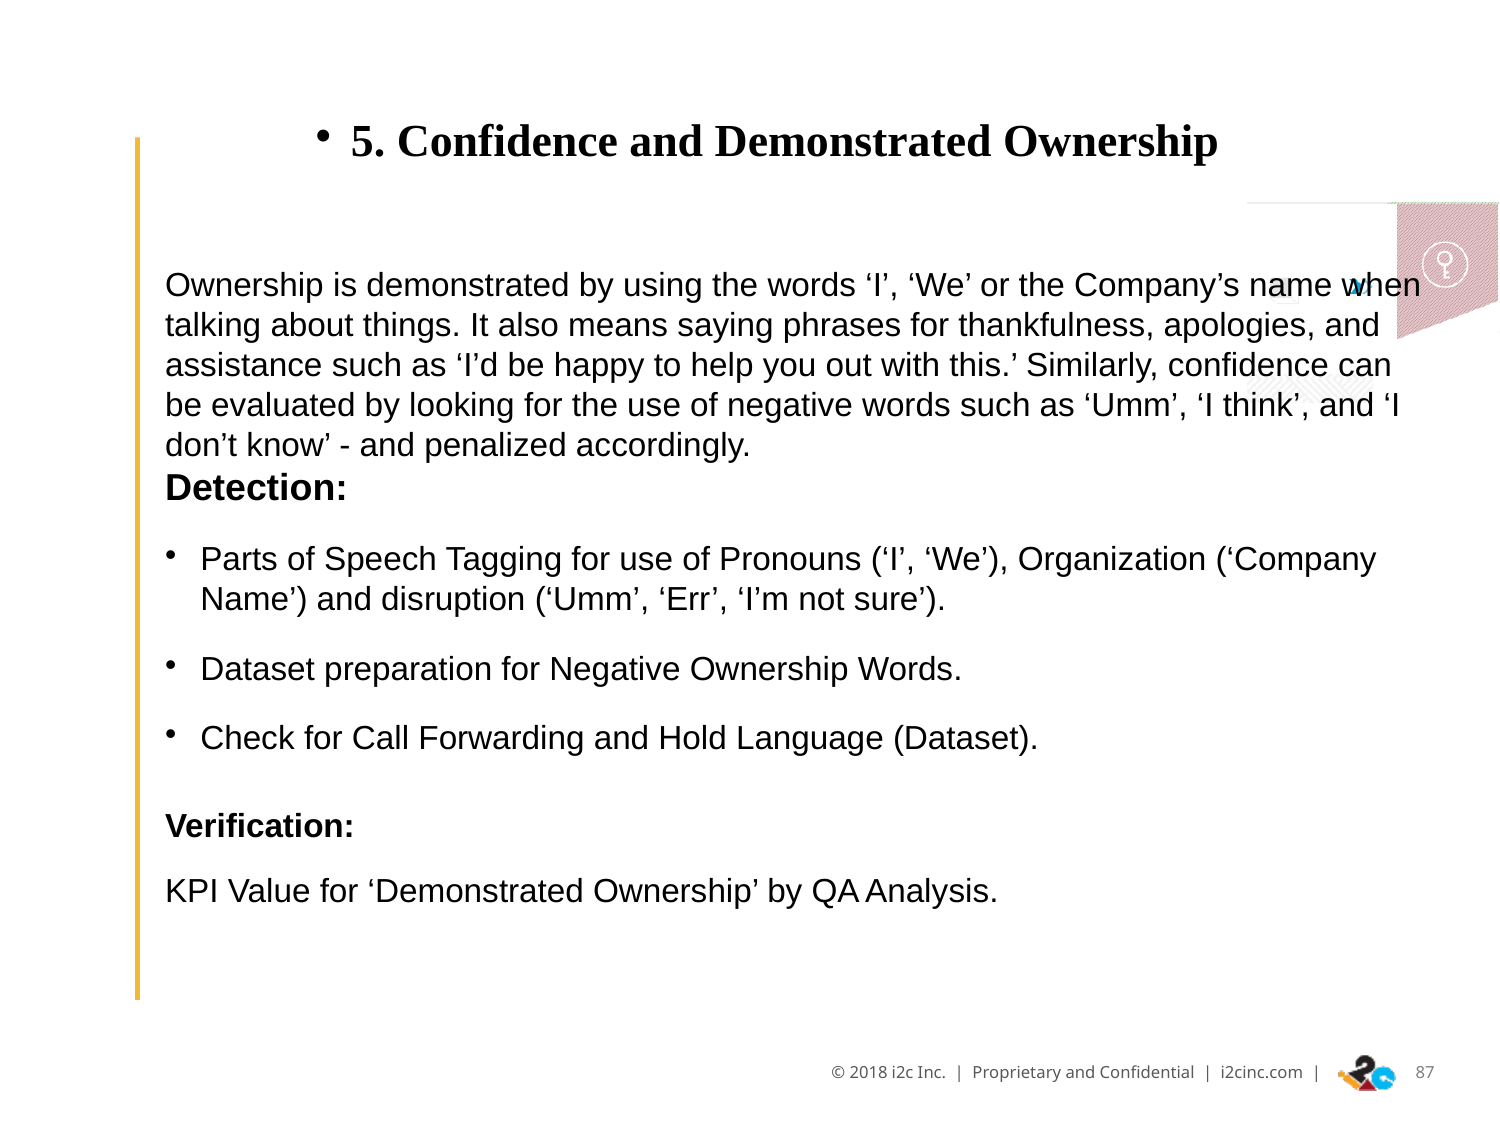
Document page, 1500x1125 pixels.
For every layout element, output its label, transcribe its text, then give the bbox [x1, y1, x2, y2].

picture [1337, 1054, 1396, 1091]
text_box Ownership is demonstrated by using the words ‘I’, ‘We’ or the Company’s name when talking about things. It also means saying phrases for thankfulness, apologies, and assistance such as ‘I’d be happy to help you out with this.’ Similarly, confidence can be evaluated by looking for the use of negative words such as ‘Umm’, ‘I think’, and ‘I don’t know’ - and penalized accordingly. Detection: Parts of Speech Tagging for use of Pronouns (‘I’, ‘We’), Organization (‘Company Name’) and disruption (‘Umm’, ‘Err’, ‘I’m not sure’). Dataset preparation for Negative Ownership Words. Check for Call Forwarding and Hold Language (Dataset). Verification: KPI Value for ‘Demonstrated Ownership’ by QA Analysis. [164, 263, 1425, 950]
text_box 5. Confidence and Demonstrated Ownership [74, 111, 1425, 167]
picture [1247, 202, 1500, 403]
